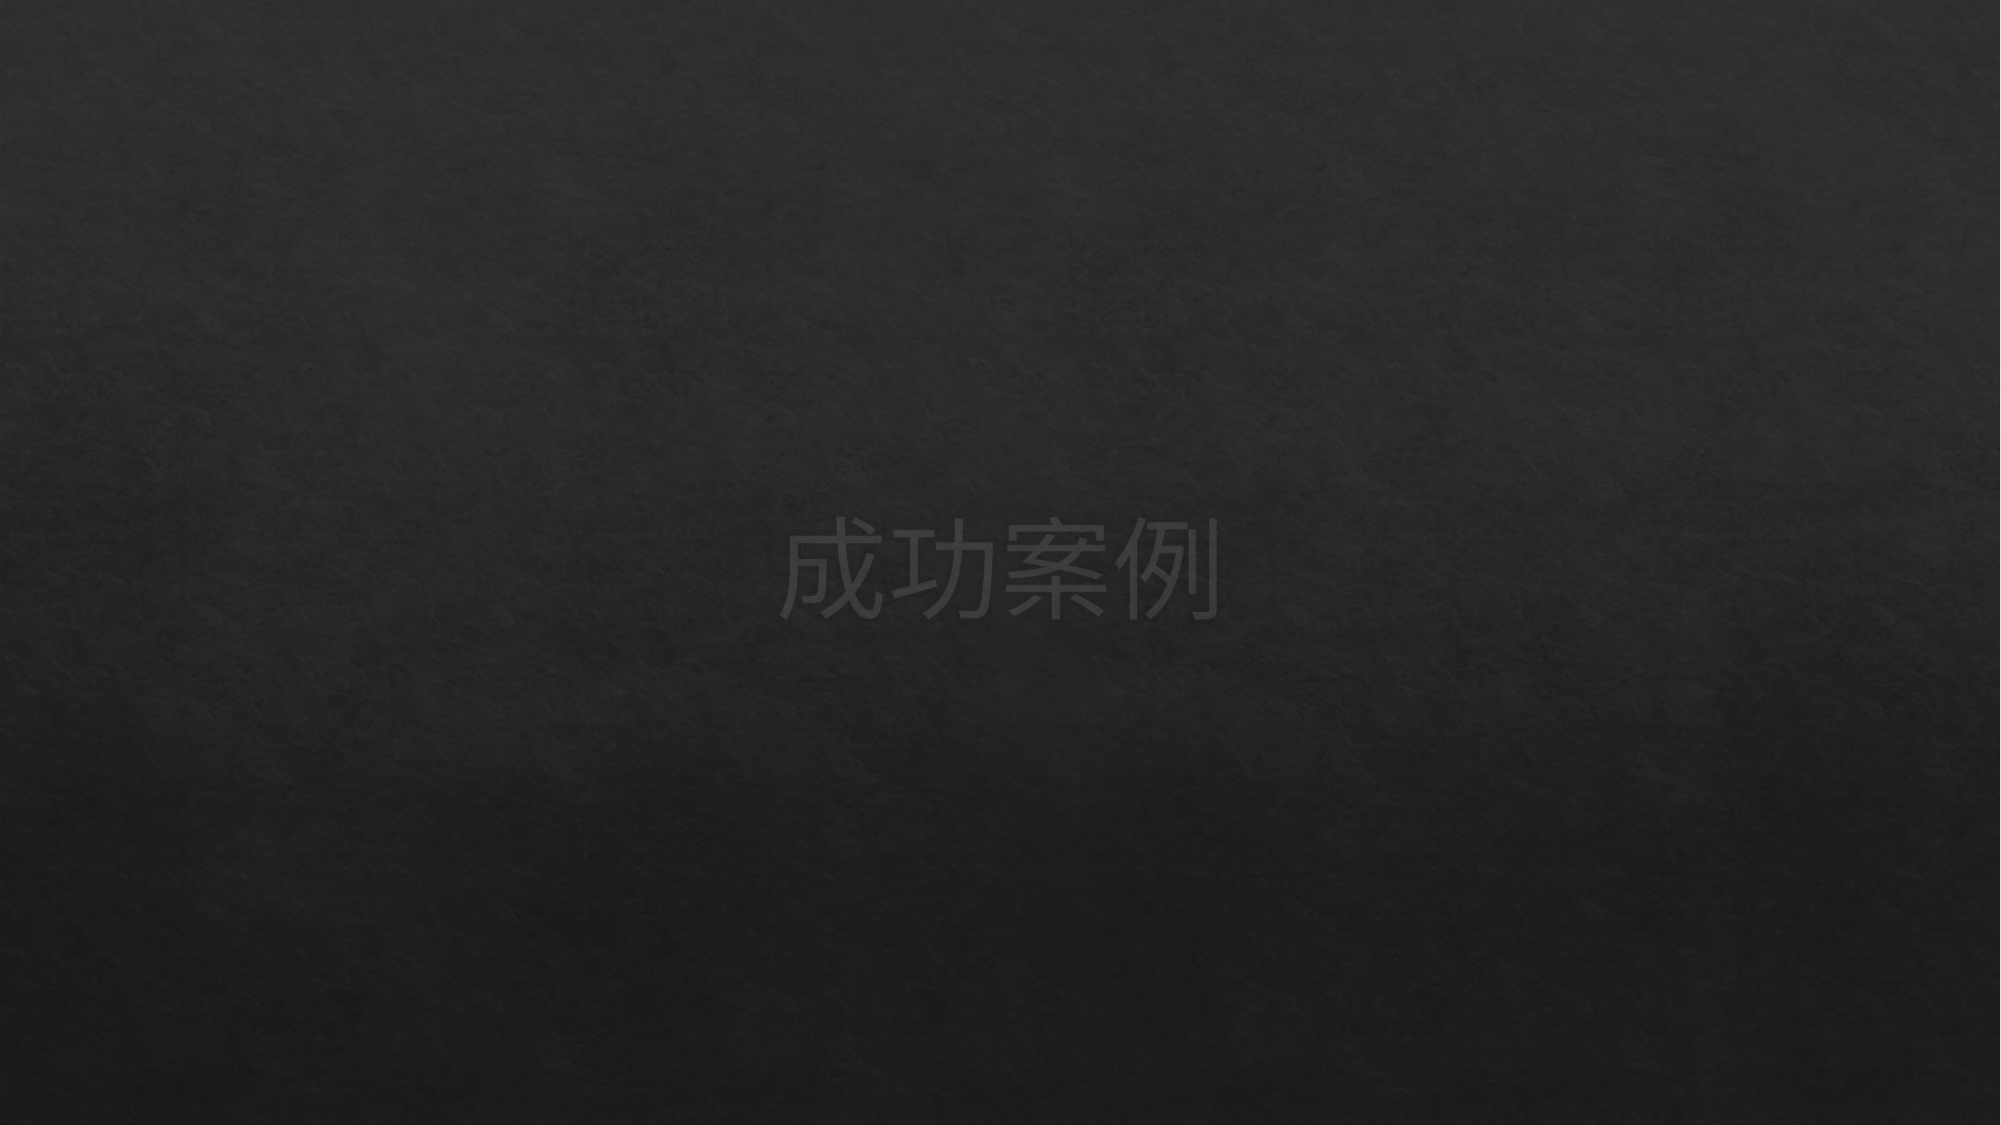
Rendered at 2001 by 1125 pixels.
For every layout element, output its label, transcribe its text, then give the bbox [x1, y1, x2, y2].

title 成功案例 [707, 484, 1293, 641]
